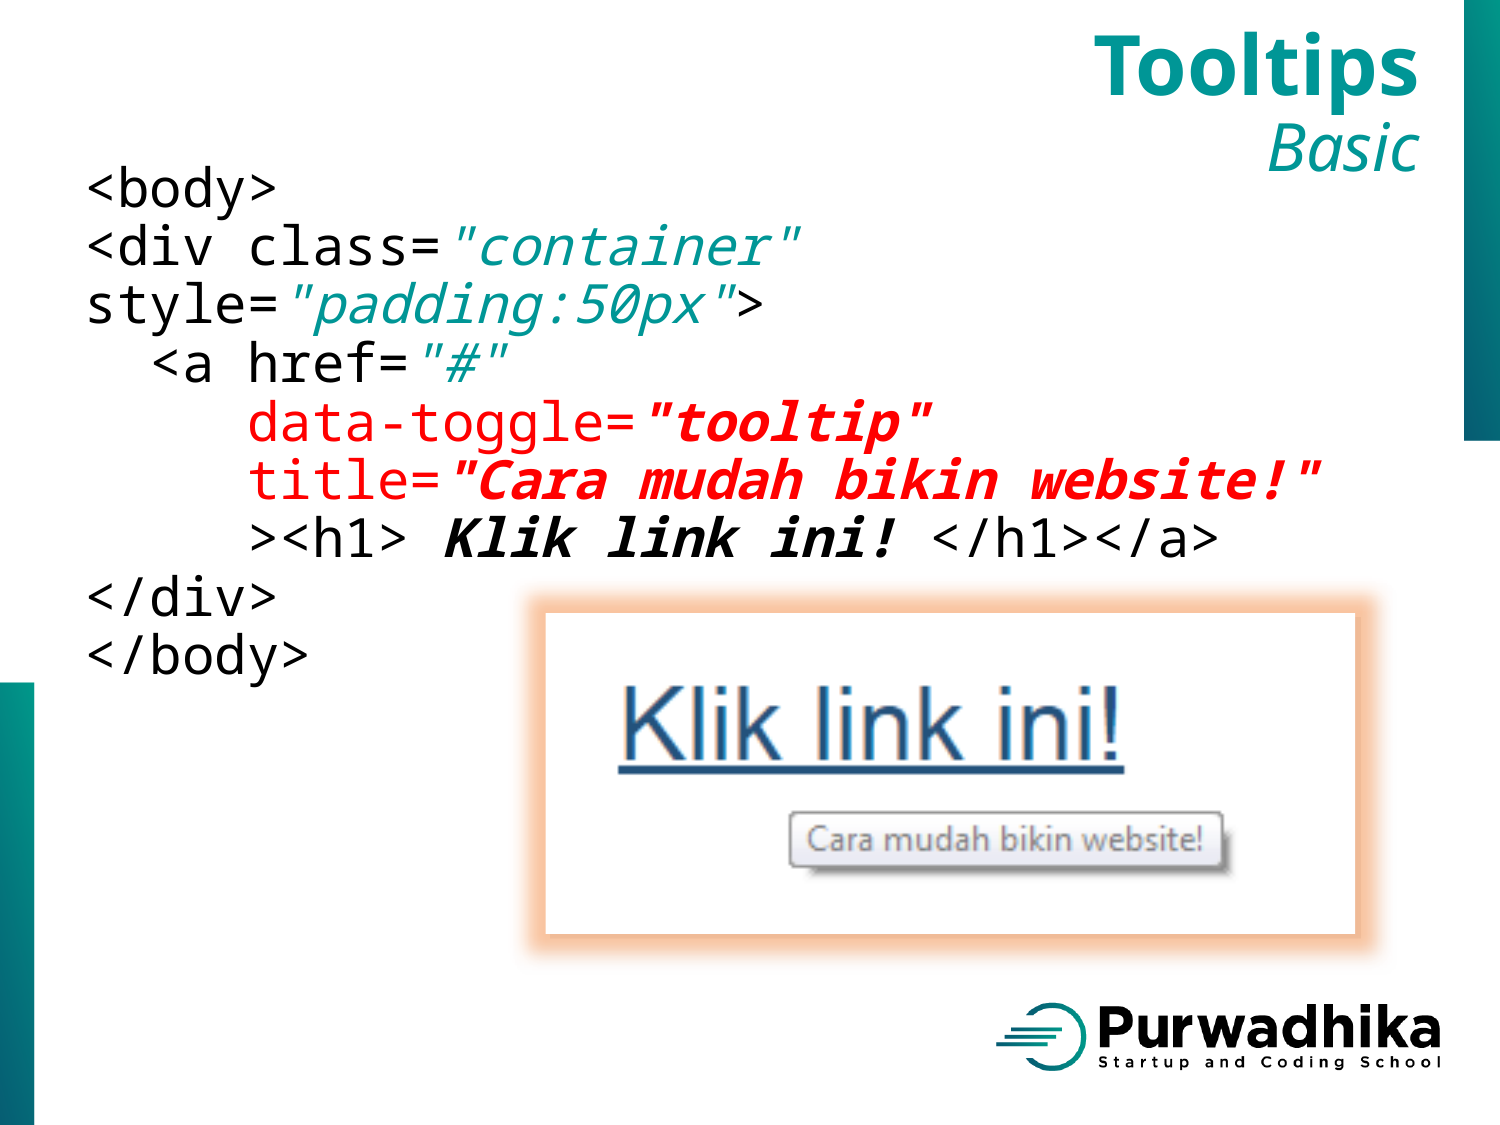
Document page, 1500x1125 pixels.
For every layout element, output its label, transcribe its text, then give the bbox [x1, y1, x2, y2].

picture [545, 613, 1356, 934]
text_box <body> <div class="container" style="padding:50px"> <a href="#" data-toggle="tooltip" title="Cara mudah bikin website!" ><h1> Klik link ini! </h1></a> </div> </body> [69, 73, 1482, 774]
text_box Tooltips Basic [998, 0, 1436, 225]
picture [0, 0, 1500, 1125]
